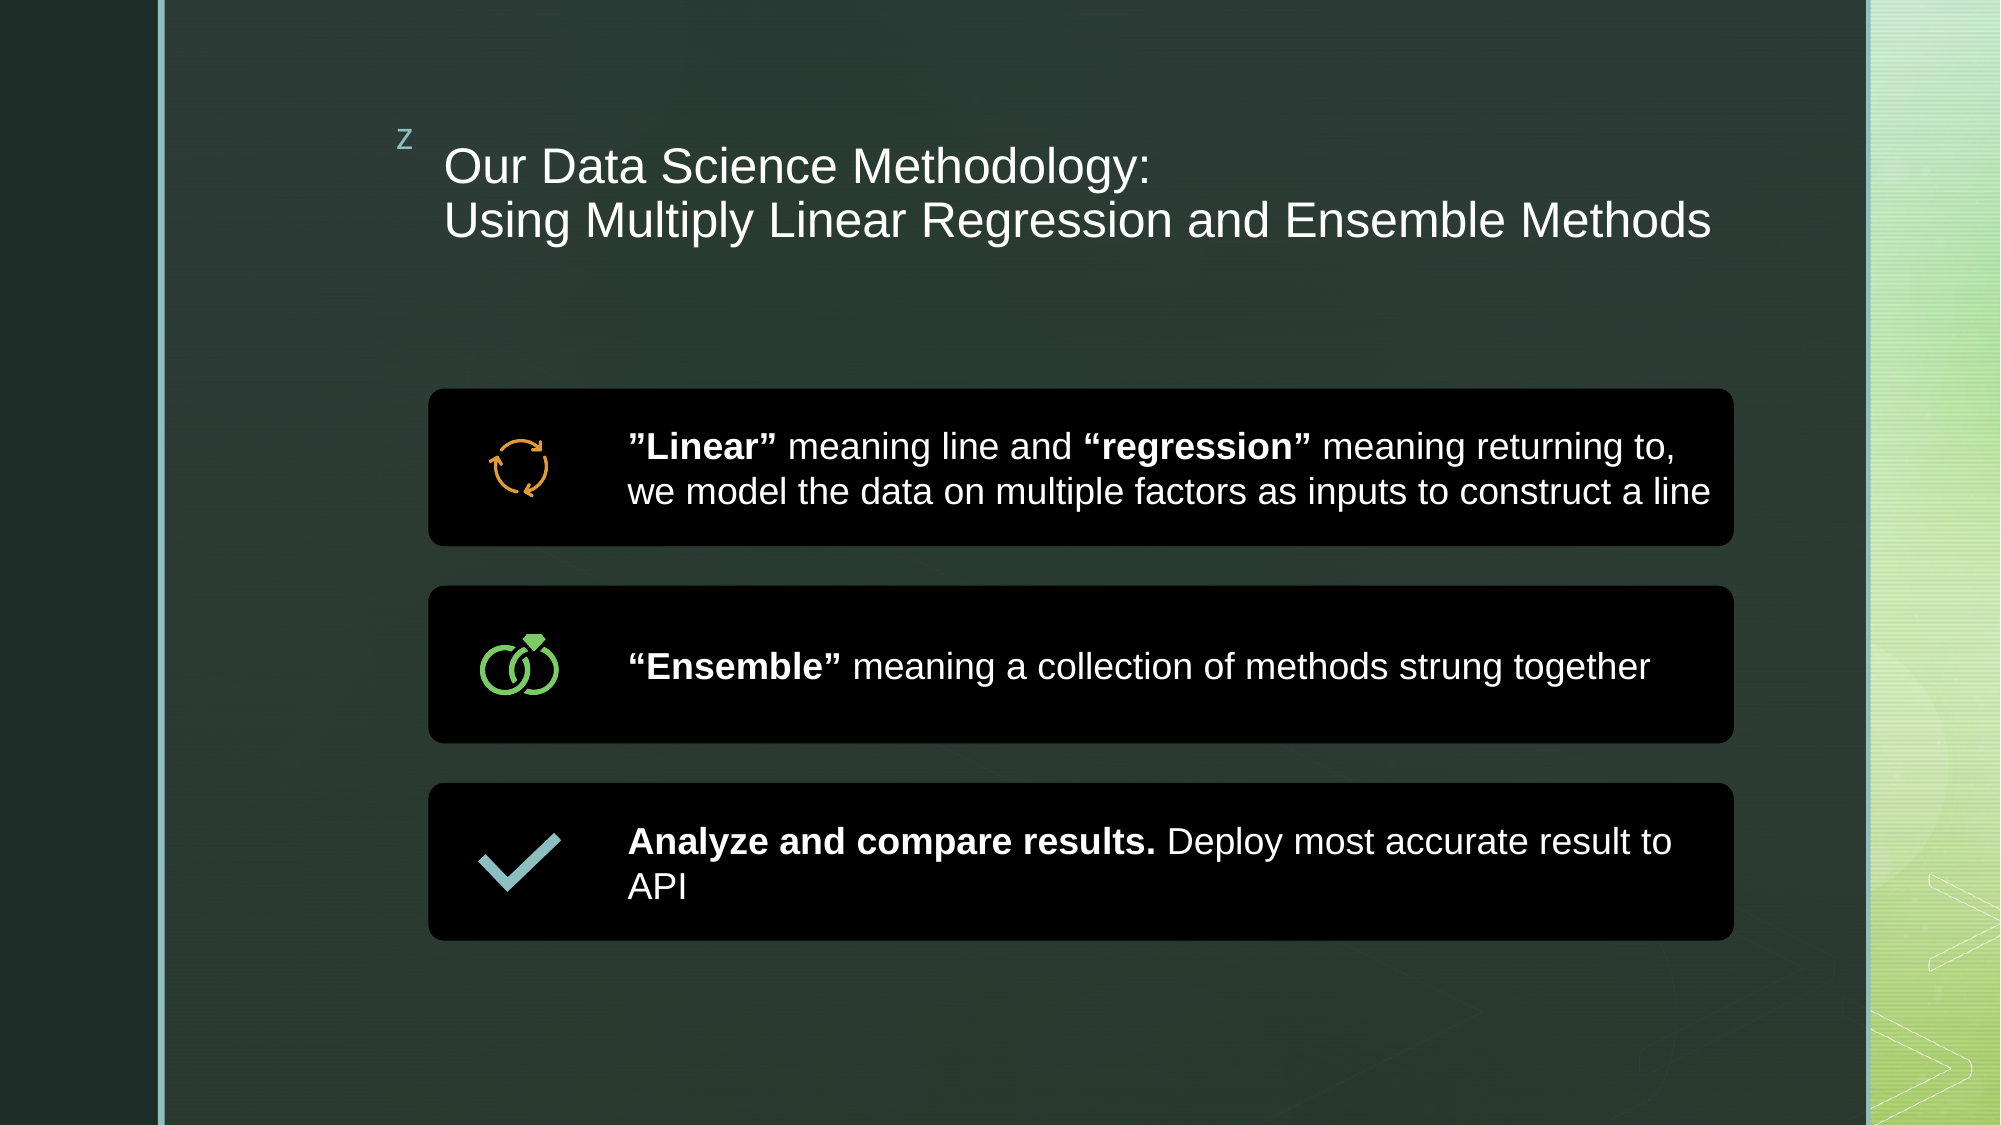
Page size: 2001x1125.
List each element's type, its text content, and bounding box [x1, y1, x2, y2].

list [428, 388, 1735, 941]
picture [1871, 0, 2001, 1125]
title Our Data Science Methodology: Using Multiply Linear Regression and Ensemble Methods [428, 132, 1734, 310]
